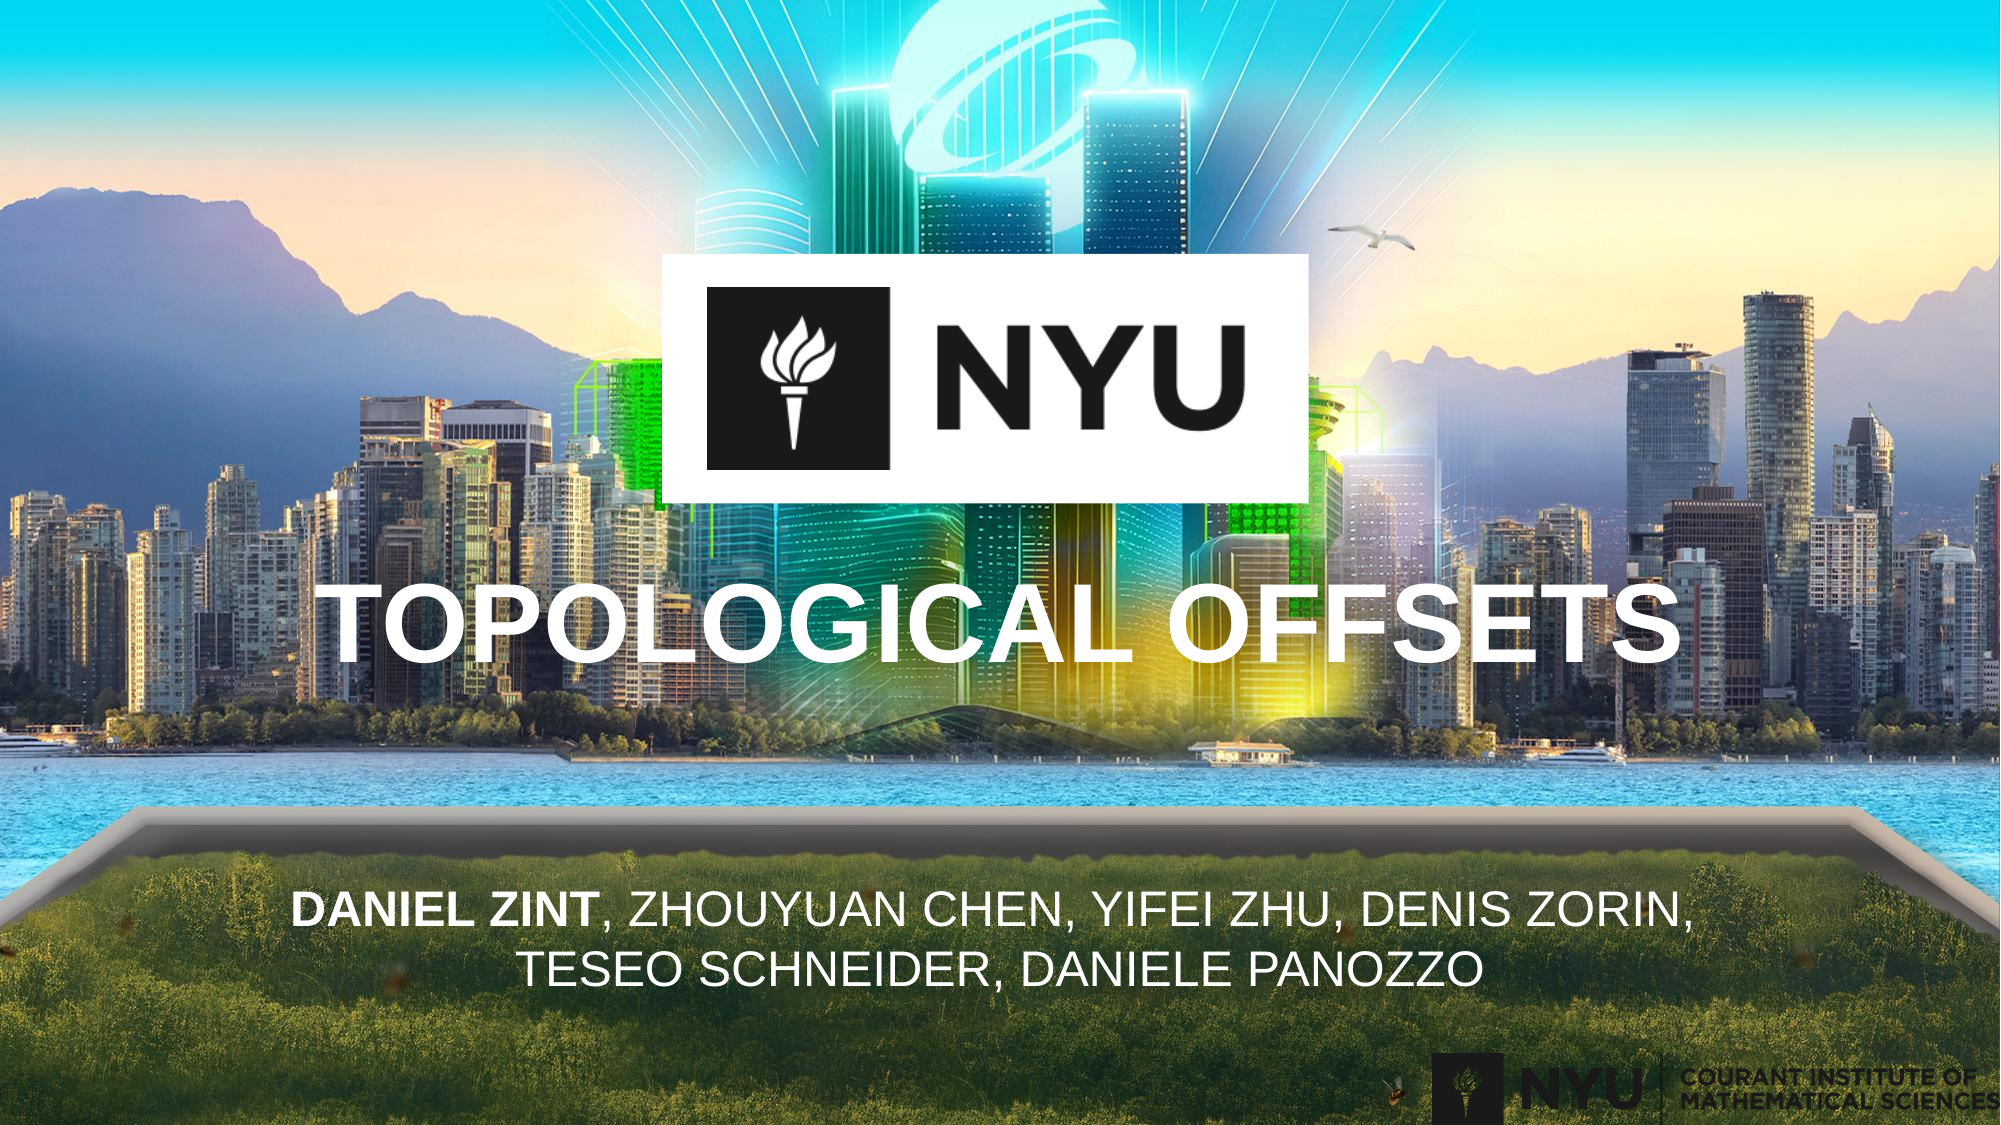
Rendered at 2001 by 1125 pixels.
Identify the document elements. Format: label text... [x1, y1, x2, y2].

picture [0, 0, 2000, 1125]
title Topological Offsets [149, 542, 1851, 805]
text_box [662, 253, 1309, 488]
subtitle Daniel Zint, Zhouyuan Chen, Yifei Zhu, Denis Zorin, Teseo Schneider, Daniele Panozzo [152, 876, 1848, 1034]
